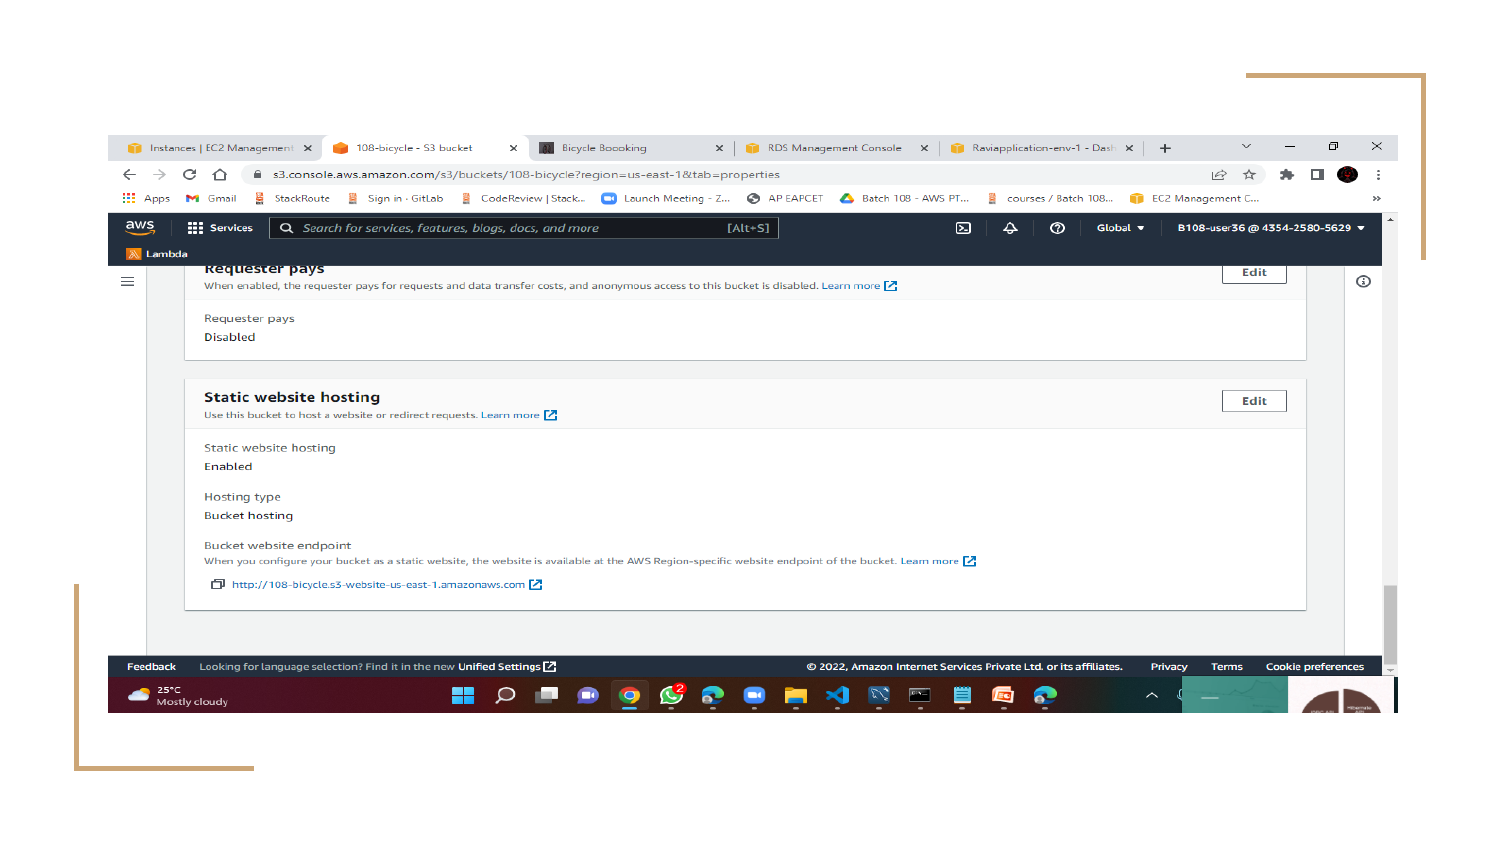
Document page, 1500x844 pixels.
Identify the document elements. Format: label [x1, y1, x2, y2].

picture [108, 135, 1398, 713]
